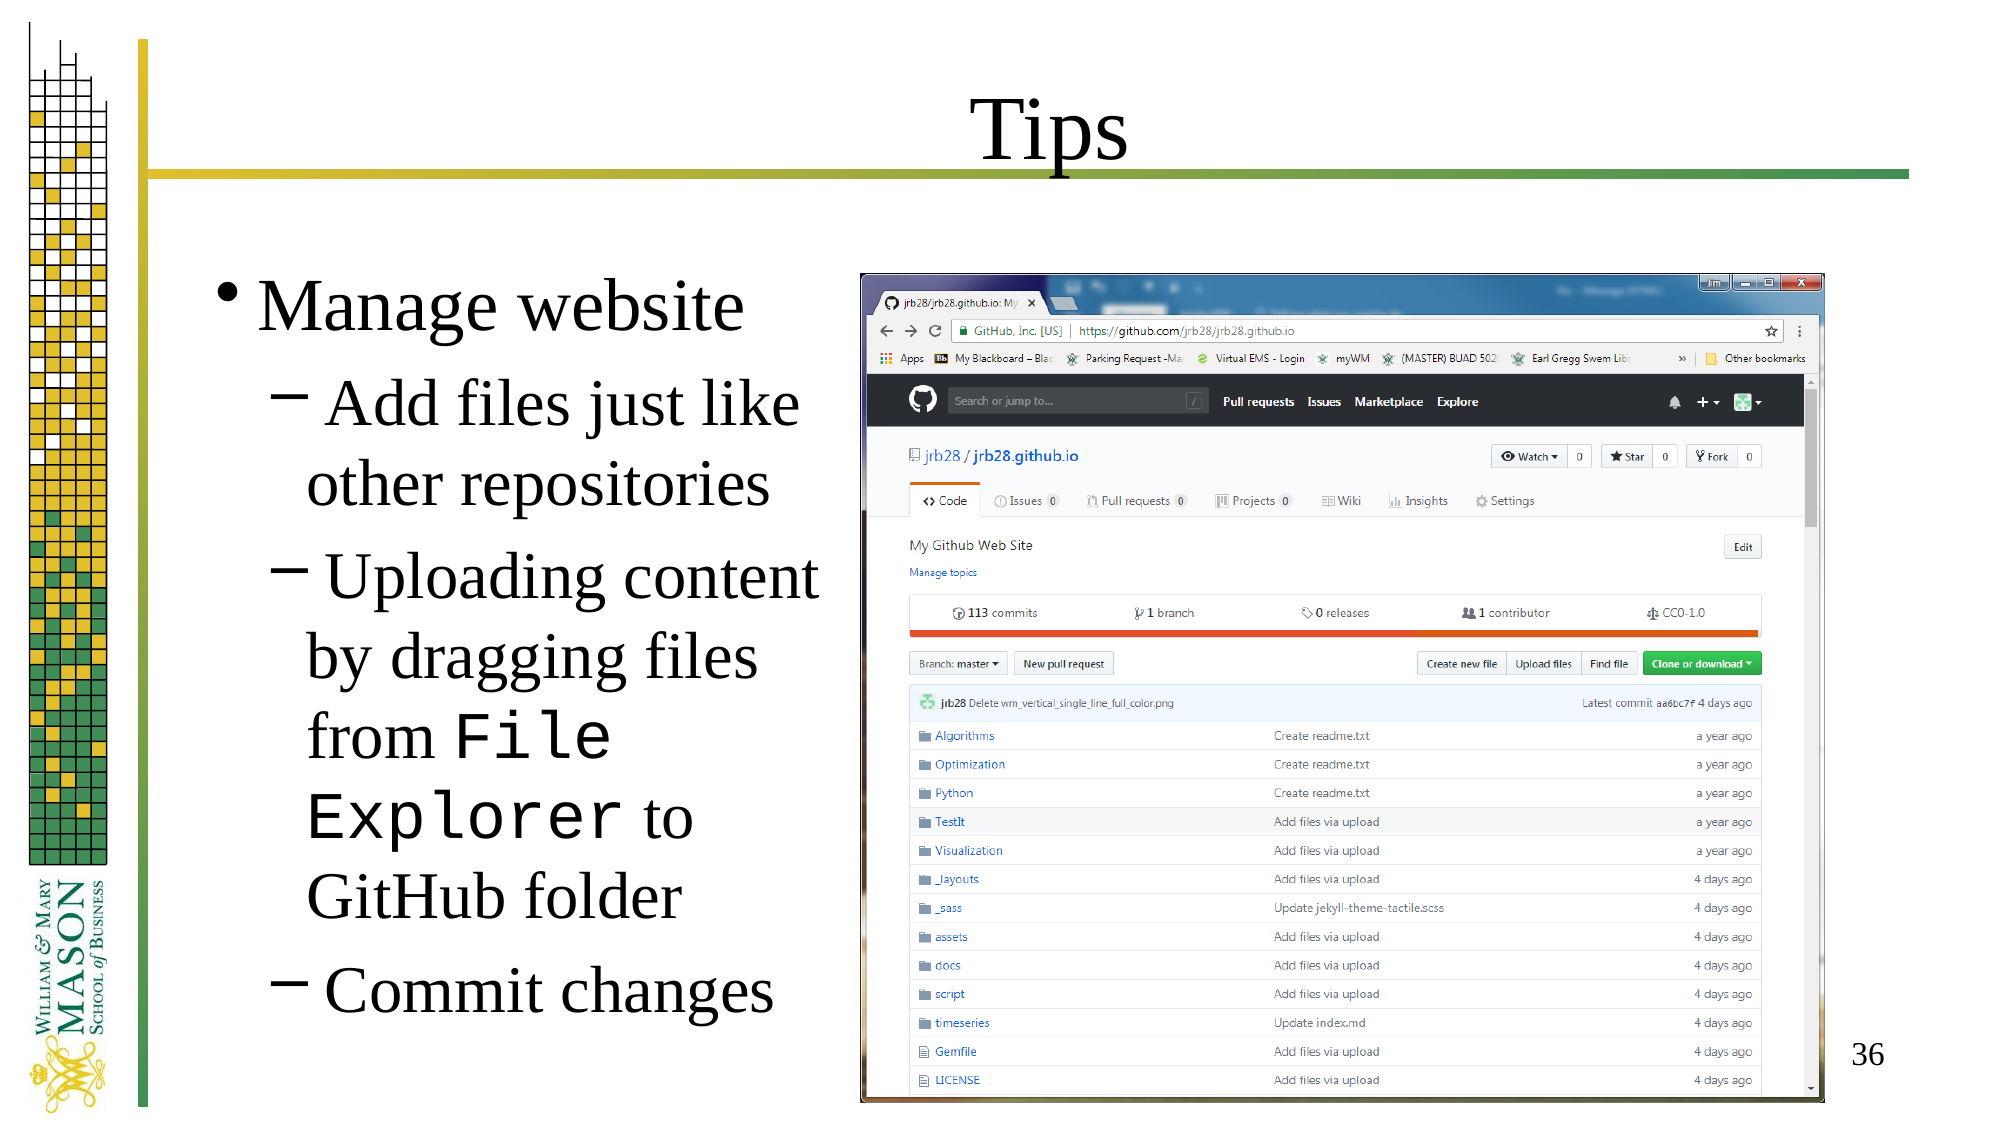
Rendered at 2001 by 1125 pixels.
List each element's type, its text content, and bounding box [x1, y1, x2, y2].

list Manage website Add files just like other repositories Uploading content by dragging files from File Explorer to GitHub folder Commit changes [200, 248, 1900, 1016]
picture [29, 879, 107, 1113]
title Tips [200, 45, 1900, 200]
picture [860, 273, 1825, 1103]
slide_number 36 [1829, 1024, 1901, 1103]
